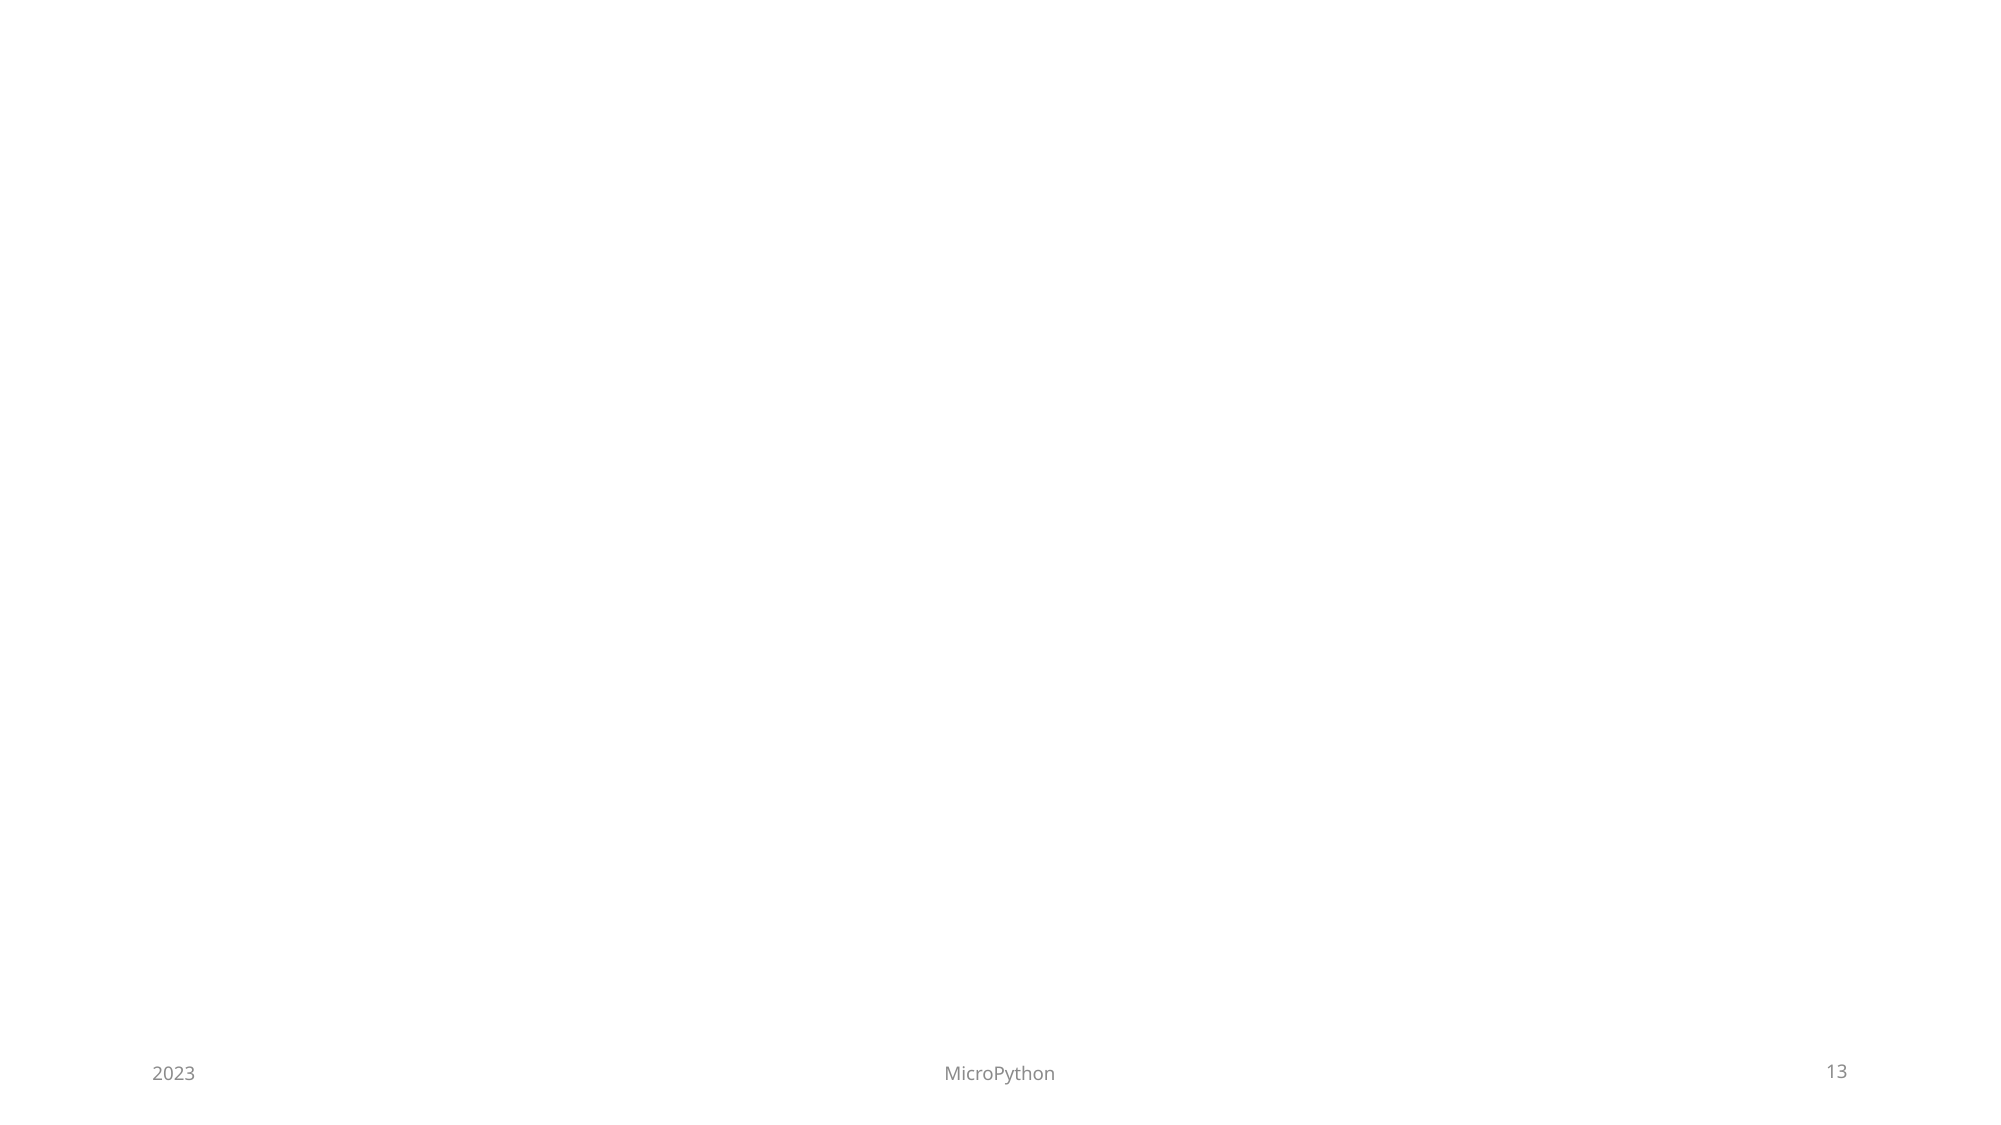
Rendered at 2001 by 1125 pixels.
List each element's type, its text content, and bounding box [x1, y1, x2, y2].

slide_number 2023 [137, 1042, 588, 1103]
footer MicroPython [662, 1042, 1338, 1103]
slide_number 13 [1412, 1042, 1863, 1103]
